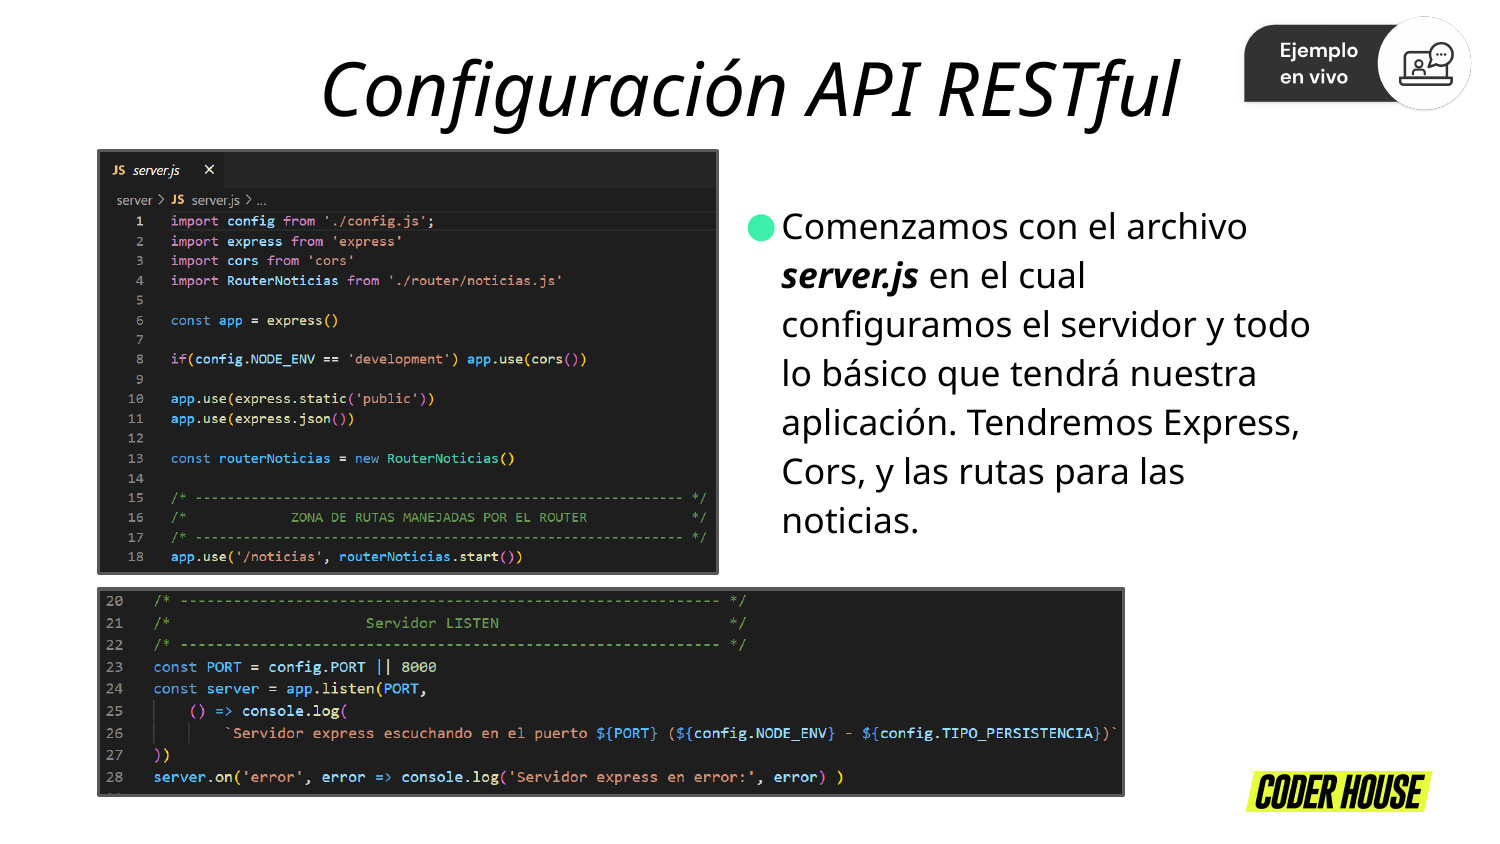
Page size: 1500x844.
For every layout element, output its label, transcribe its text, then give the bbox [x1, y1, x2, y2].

text_box Comenzamos con el archivo server.js en el cual configuramos el servidor y todo lo básico que tendrá nuestra aplicación. Tendremos Express, Cors, y las rutas para las noticias. [720, 177, 1327, 575]
picture [1223, 10, 1492, 116]
picture [1241, 764, 1437, 819]
text_box Configuración API RESTful [193, 26, 1307, 152]
picture [99, 151, 717, 572]
picture [99, 590, 1123, 794]
